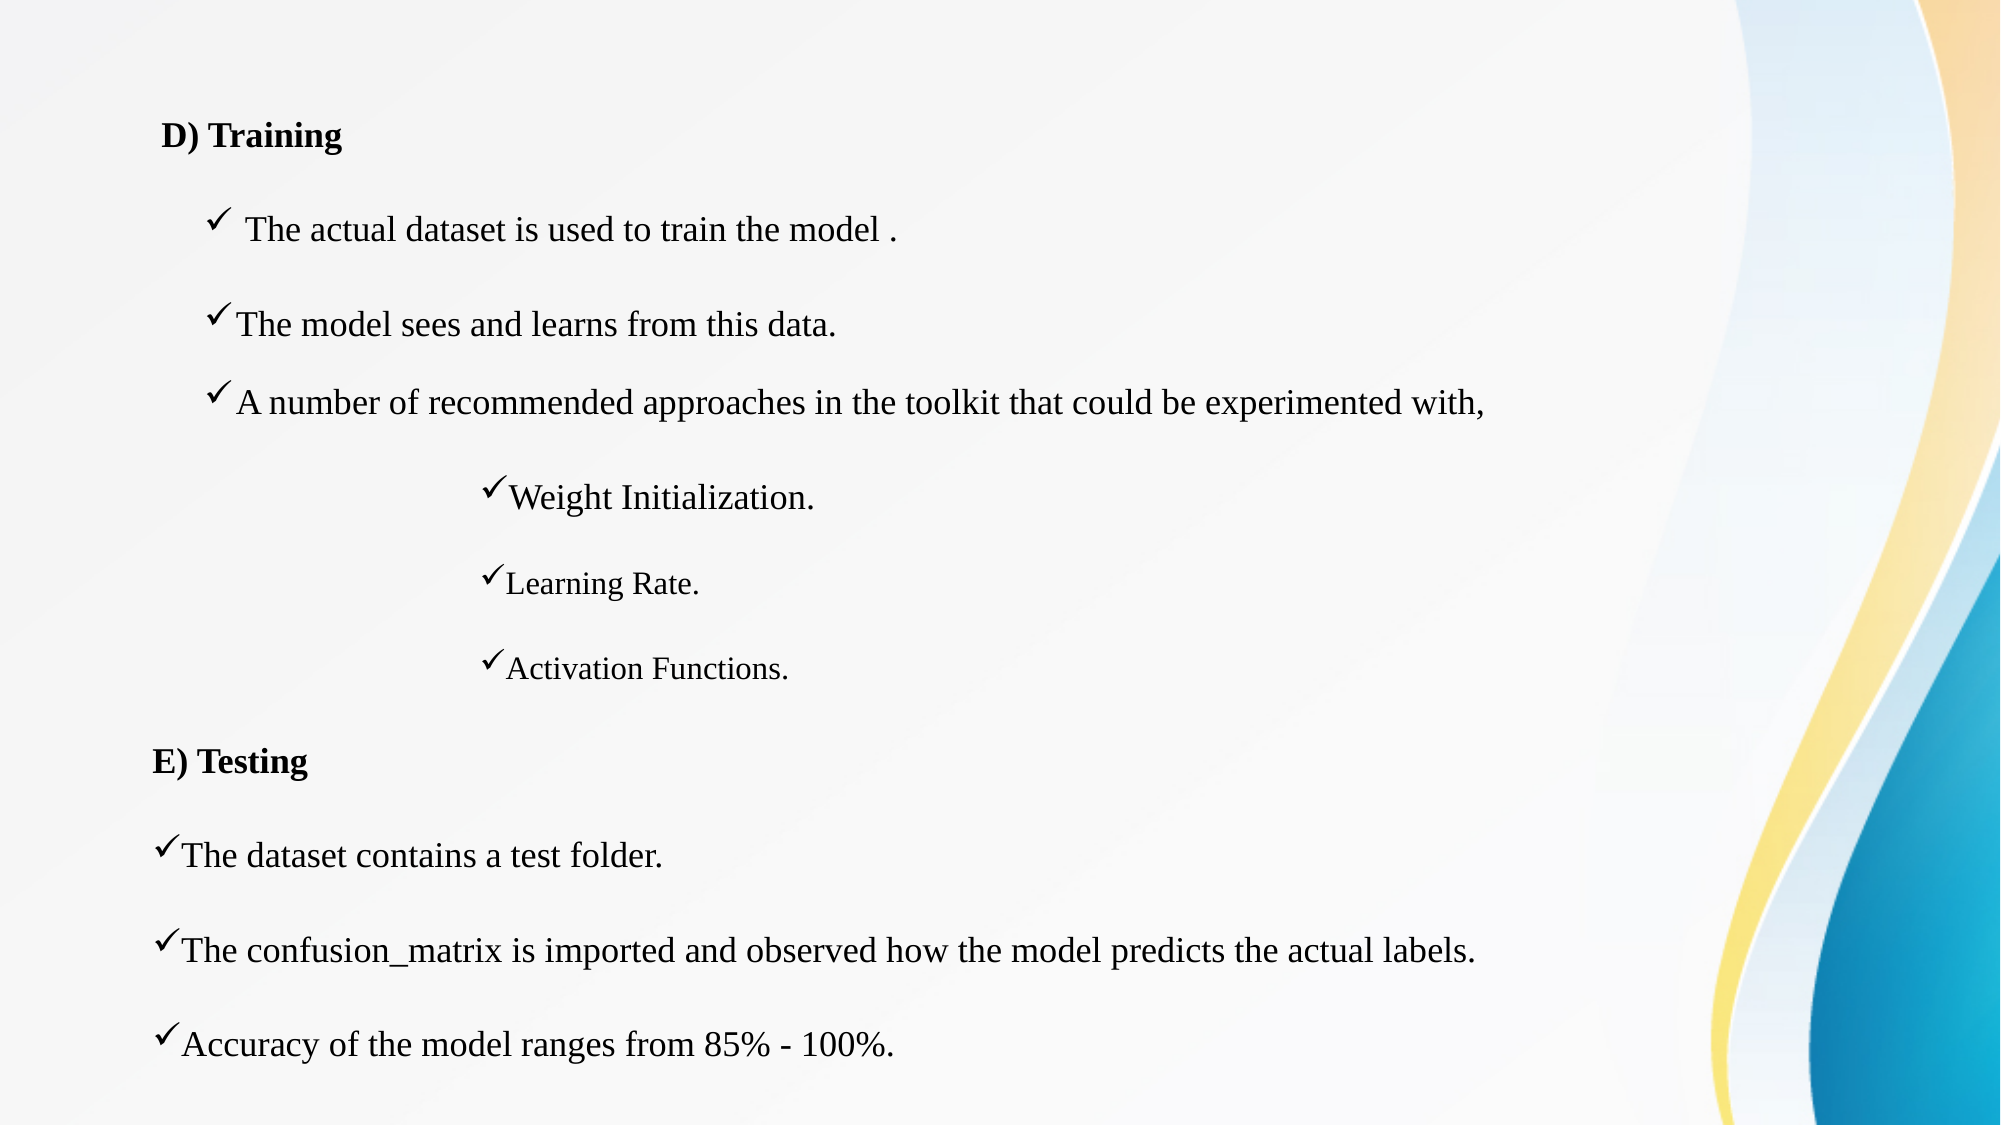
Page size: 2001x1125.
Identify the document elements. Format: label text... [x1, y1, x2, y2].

list D) Training The actual dataset is used to train the model . The model sees and learns from this data. A number of recommended approaches in the toolkit that could be experimented with, Weight Initialization. Learning Rate. Activation Functions. E) Testing The dataset contains a test folder. The confusion_matrix is imported and observed how the model predicts the actual labels. Accuracy of the model ranges from 85% - 100%. [137, 59, 1863, 1077]
picture [0, 0, 2001, 1125]
